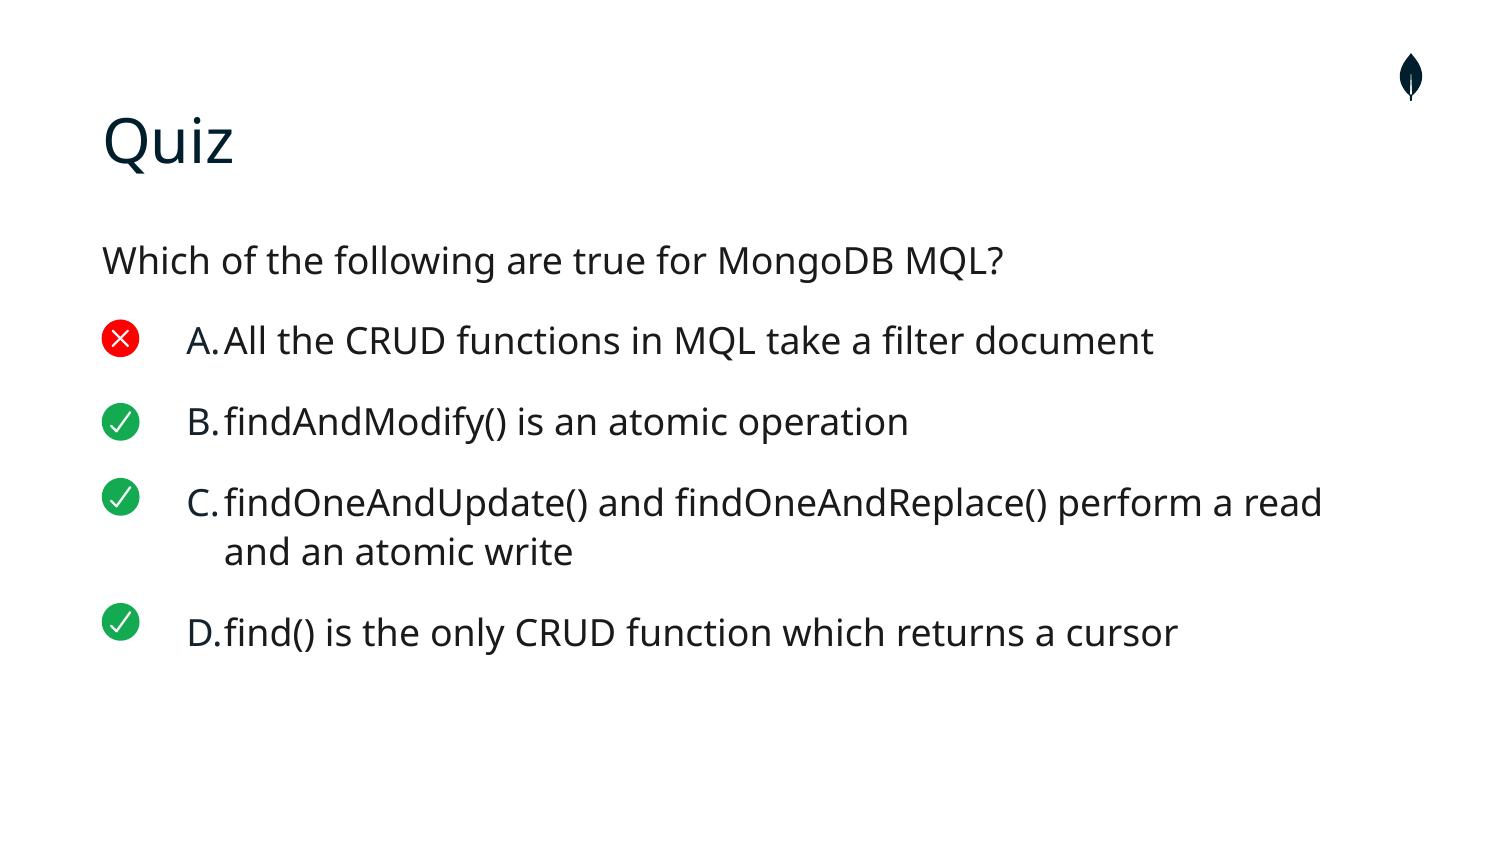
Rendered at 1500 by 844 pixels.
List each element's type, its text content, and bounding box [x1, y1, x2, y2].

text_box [101, 477, 140, 516]
title Quiz [102, 100, 1326, 177]
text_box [101, 402, 140, 441]
title Which of the following are true for MongoDB MQL? All the CRUD functions in MQL take a filter document findAndModify() is an atomic operation findOneAndUpdate() and findOneAndReplace() perform a read and an atomic write find() is the only CRUD function which returns a cursor [102, 232, 1326, 731]
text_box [101, 602, 140, 642]
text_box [101, 319, 140, 358]
